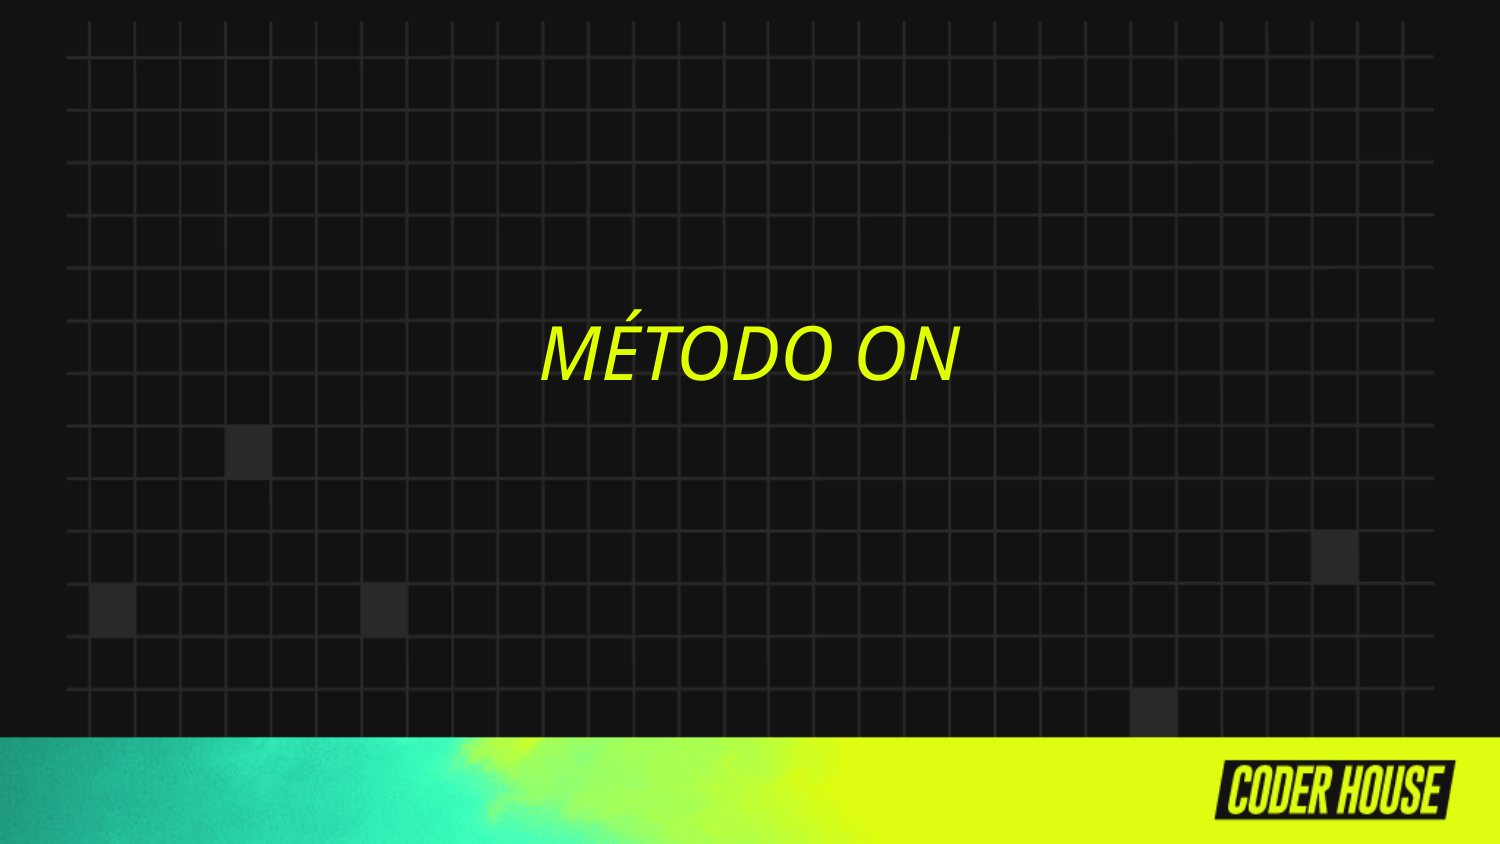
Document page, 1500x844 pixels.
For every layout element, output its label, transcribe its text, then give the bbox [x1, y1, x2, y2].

picture [0, 0, 1500, 844]
text_box MÉTODO ON [358, 269, 1142, 432]
